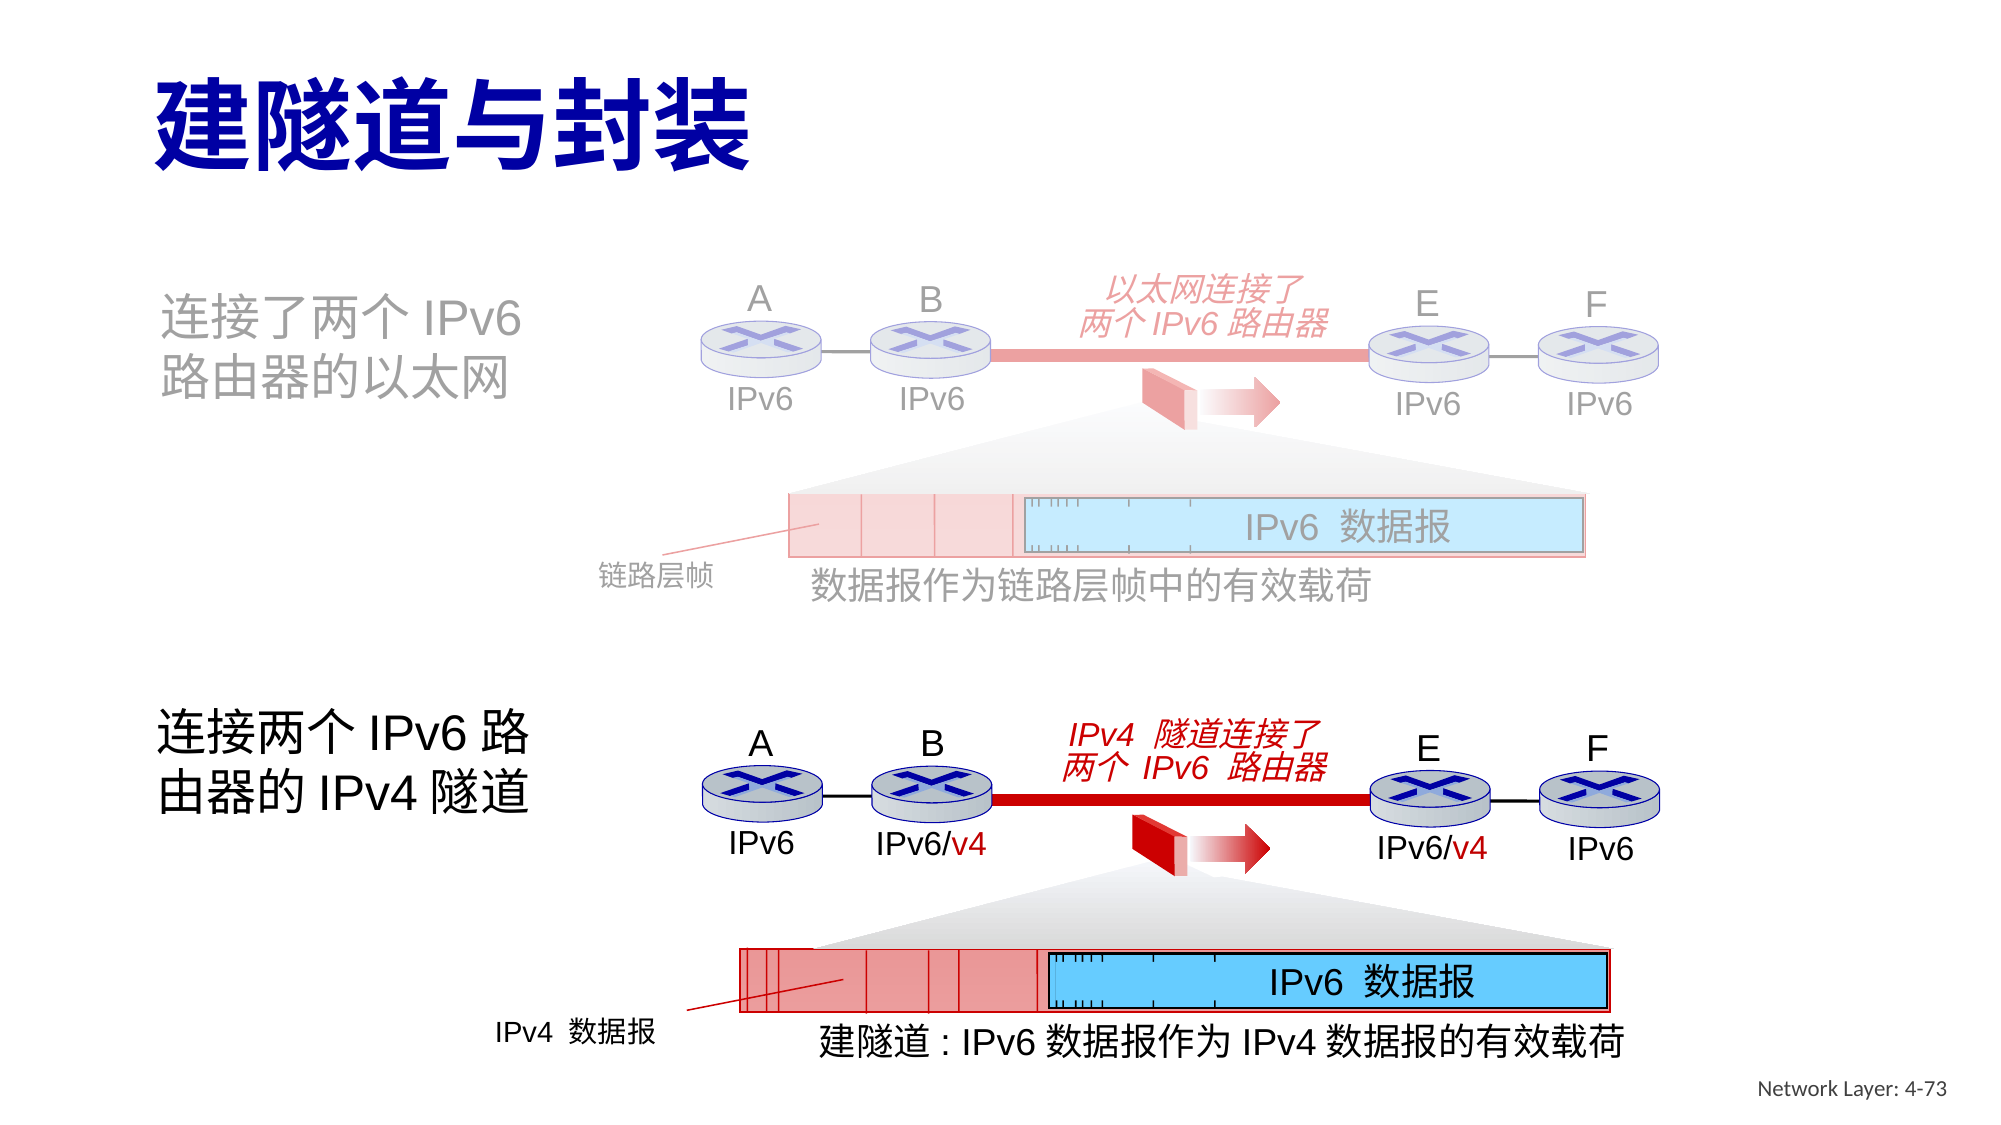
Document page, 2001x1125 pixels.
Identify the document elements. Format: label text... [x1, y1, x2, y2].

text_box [701, 266, 1659, 430]
text_box 建隧道: IPv6数据报作为IPv4数据报的有效载荷 [804, 1010, 1641, 1070]
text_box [1142, 368, 1280, 430]
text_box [482, 979, 844, 1057]
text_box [582, 524, 820, 601]
text_box 连接两个IPv6路由器的IPv4隧道 [141, 692, 562, 828]
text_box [1370, 716, 1660, 875]
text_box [739, 856, 1615, 1014]
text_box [992, 711, 1380, 806]
title 建隧道与封装 [137, 56, 1863, 204]
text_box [860, 814, 1504, 875]
slide_number Network Layer: 4-73 [1512, 1056, 1963, 1117]
text_box [139, 244, 1791, 641]
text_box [702, 711, 992, 870]
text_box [788, 401, 1591, 558]
